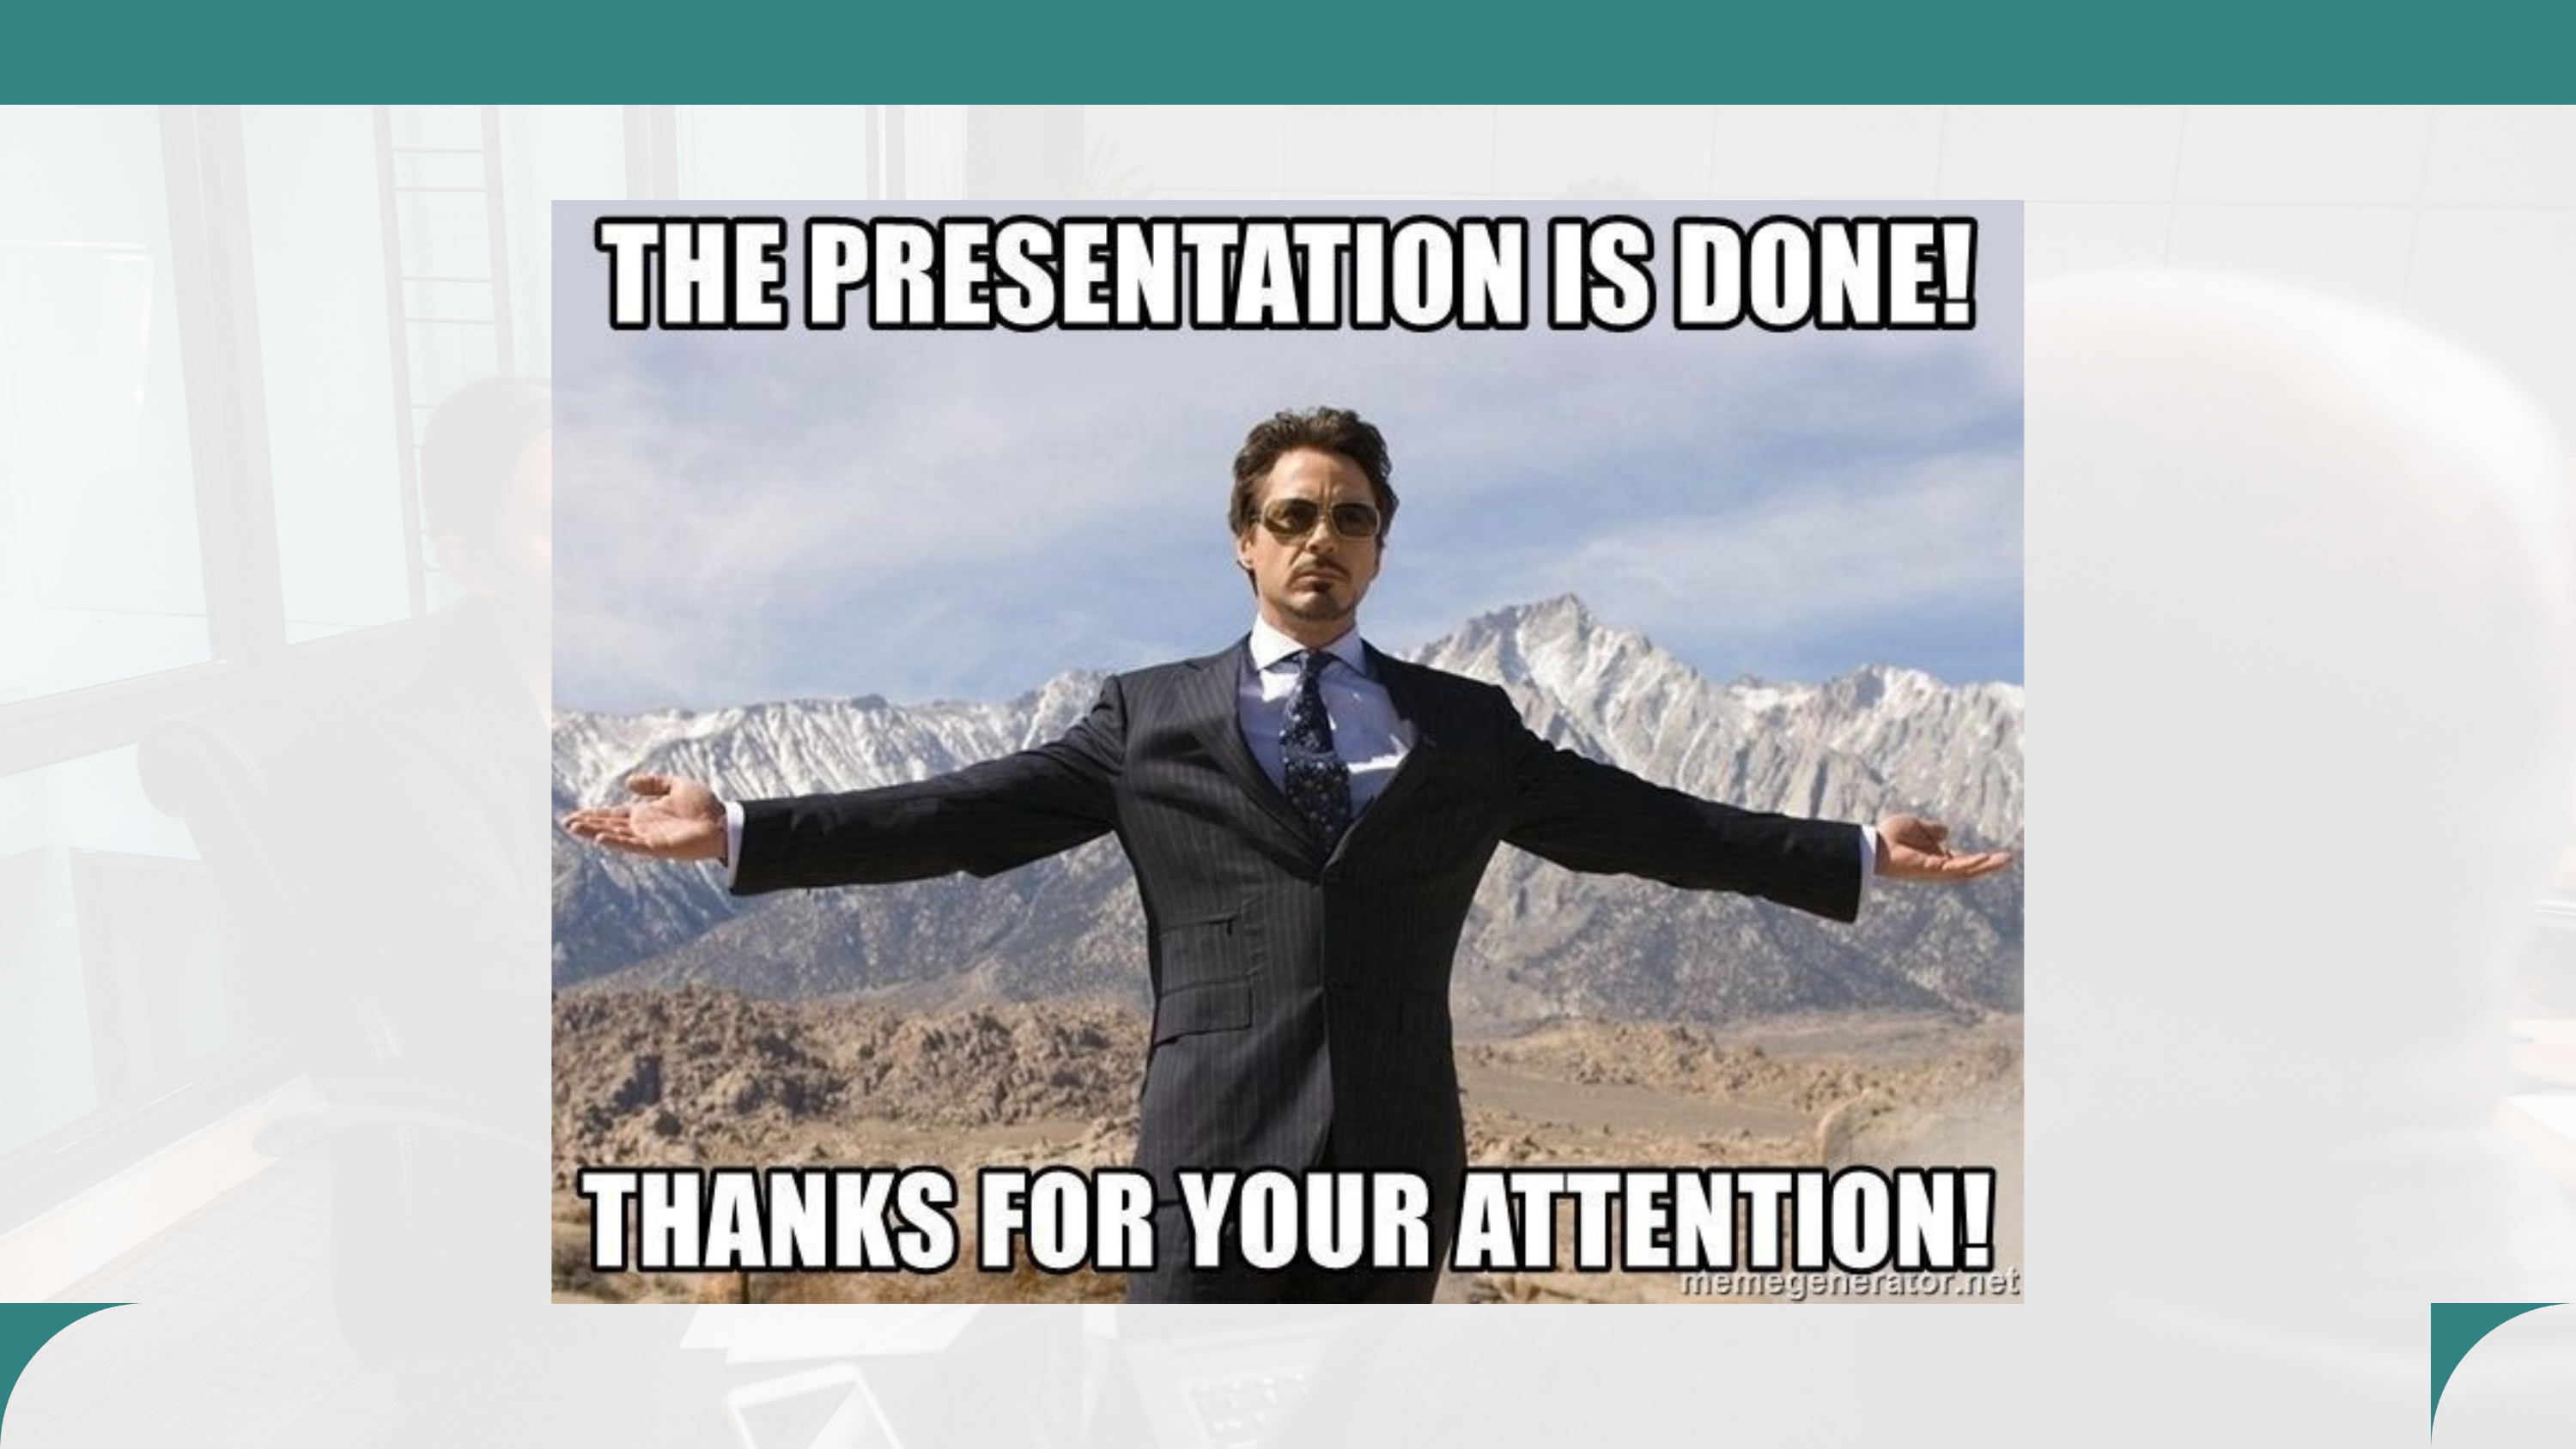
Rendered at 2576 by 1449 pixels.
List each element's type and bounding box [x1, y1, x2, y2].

text_box [0, 0, 2576, 105]
text_box [551, 200, 2025, 1304]
text_box [0, 114, 2576, 1449]
text_box [2431, 1303, 2576, 1449]
text_box [0, 1303, 145, 1449]
